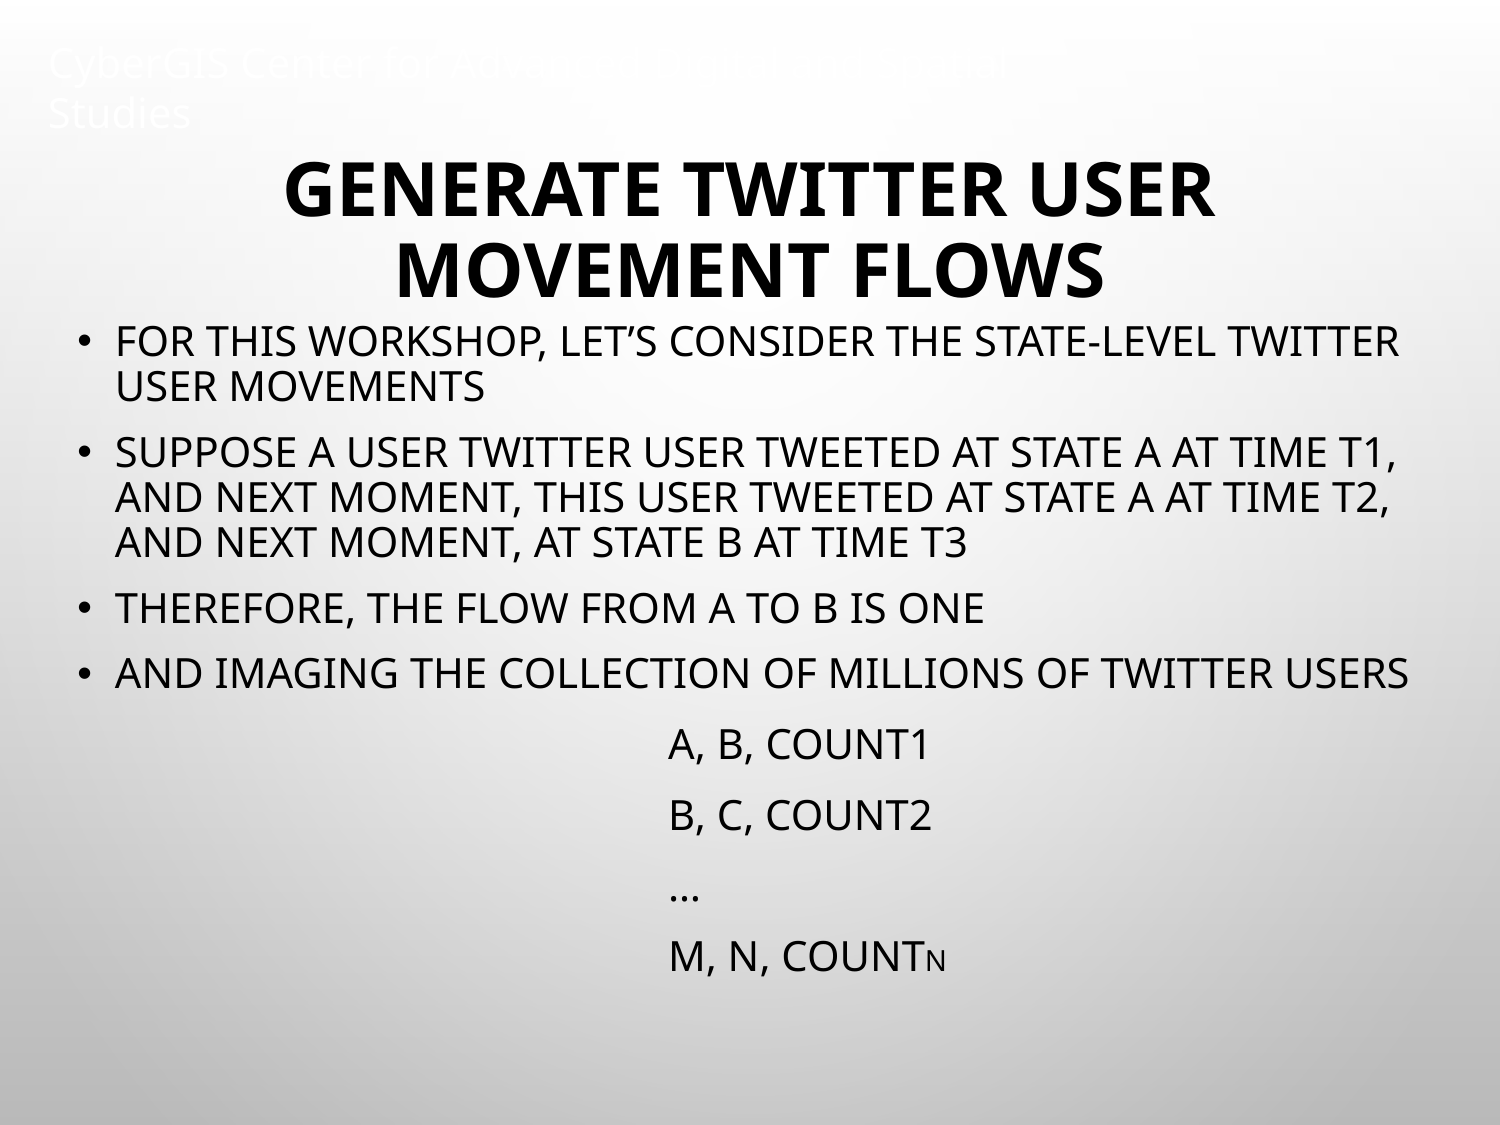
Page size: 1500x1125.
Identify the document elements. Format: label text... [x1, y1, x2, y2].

title Generate Twitter user movement flows [62, 137, 1438, 312]
list For this workshop, let’s consider the state-level Twitter user movements Suppose a user Twitter user tweeted at state A at time t1, and next moment, this user tweeted at state A at time t2, and next moment, at state B at time t3 Therefore, the flow from A to B is one And imaging the collection of millions of Twitter users A, B, count1 B, C, count2 … M, N, countn [62, 312, 1438, 1055]
picture [0, 0, 1500, 1125]
